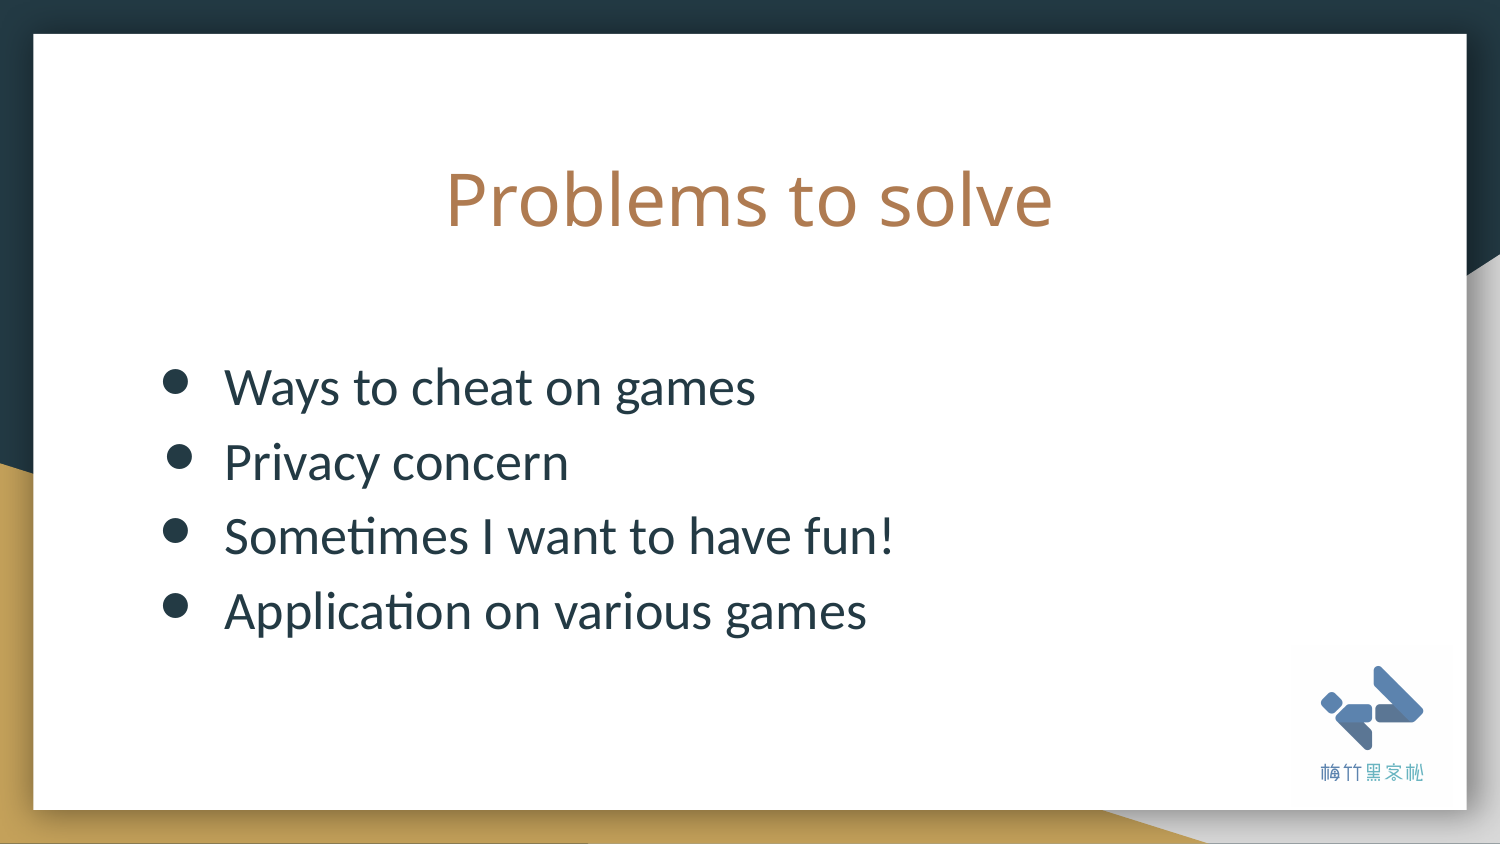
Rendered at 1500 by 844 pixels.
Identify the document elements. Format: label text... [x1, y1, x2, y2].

picture [1291, 645, 1454, 808]
title Problems to solve [134, 138, 1366, 296]
list Ways to cheat on games Privacy concern Sometimes I want to have fun! Application on various games [134, 326, 1366, 729]
